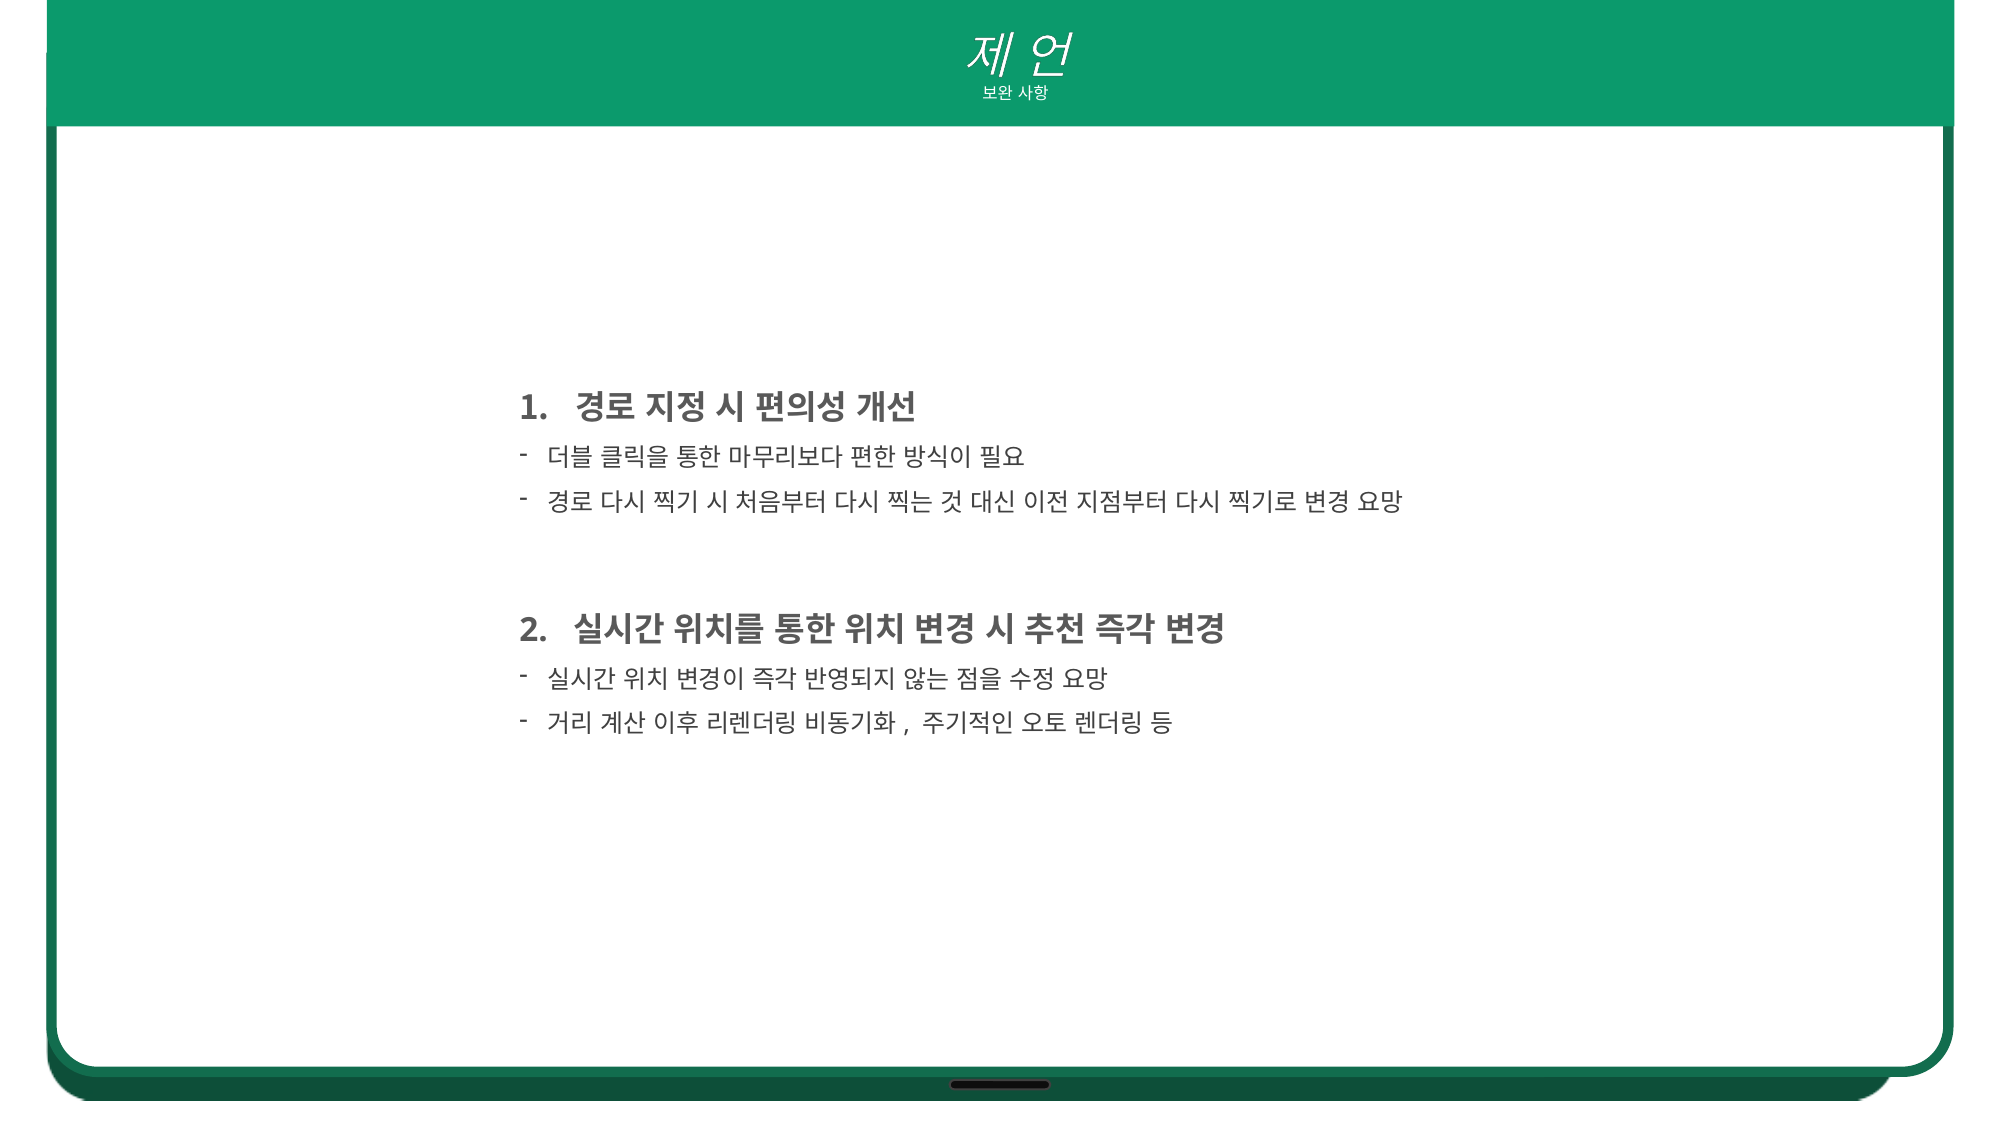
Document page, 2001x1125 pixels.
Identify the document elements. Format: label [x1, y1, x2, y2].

text_box [46, 0, 1955, 1090]
